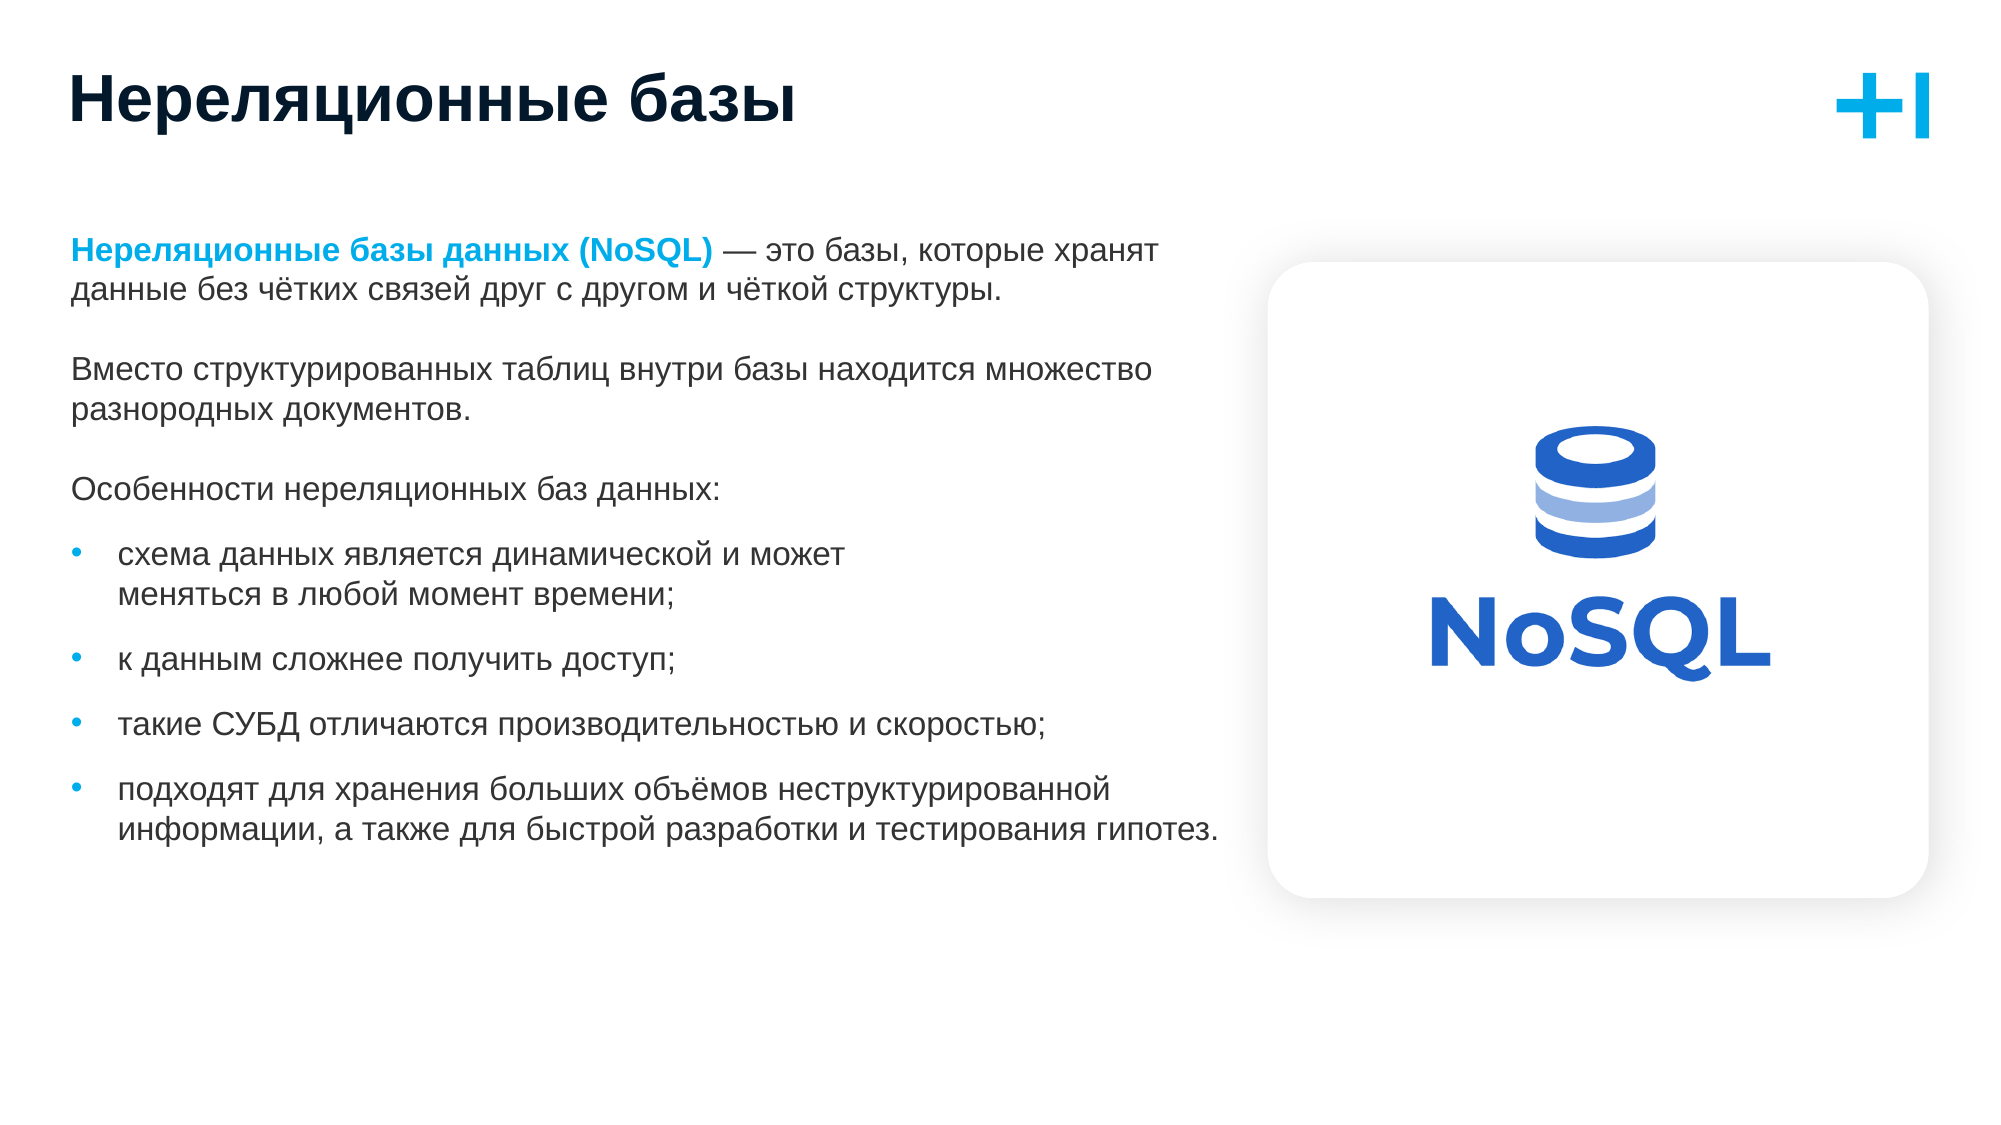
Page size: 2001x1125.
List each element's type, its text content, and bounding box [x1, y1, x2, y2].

text_box [1266, 261, 1930, 900]
title Нереляционные базы [48, 34, 1413, 188]
text_box Нереляционные базы данных (NoSQL) — это базы, которые хранят данные без чётких связей друг с другом и чёткой структуры. Вместо структурированных таблиц внутри базы находится множество разнородных документов. Особенности нереляционных баз данных: схема данных является динамической и может меняться в любой момент времени; к данным сложнее получить доступ; такие СУБД отличаются производительностью и скоростью; подходят для хранения больших объёмов неструктурированной информации, а также для быстрой разработки и тестирования гипотез. [55, 220, 1249, 919]
picture [1385, 369, 1811, 738]
